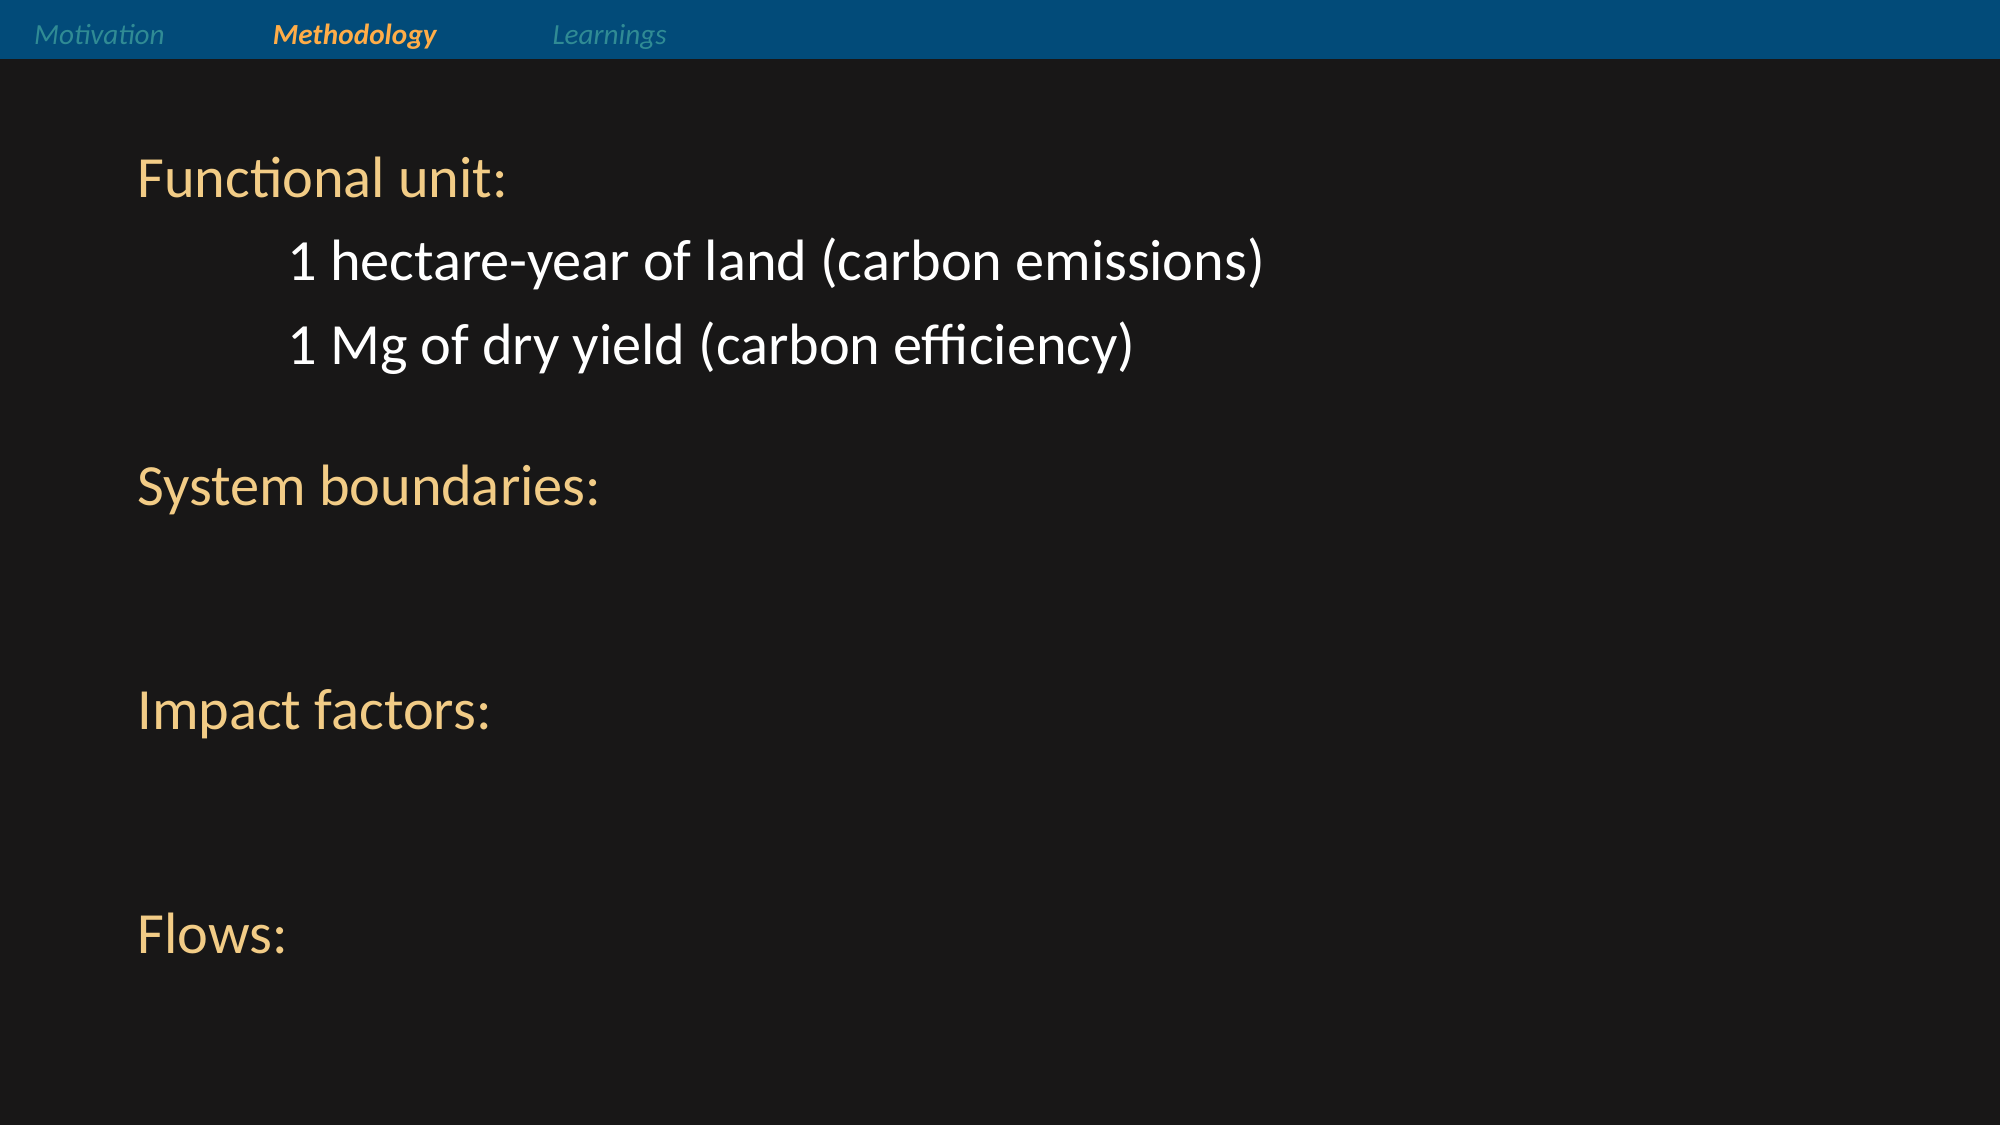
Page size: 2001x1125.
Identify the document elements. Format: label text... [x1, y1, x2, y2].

list Functional unit: 1 hectare-year of land (carbon emissions) 1 Mg of dry yield (carbon efficiency) System boundaries: Cradle to roadside (~80% of alfalfa is sold) Impact factors: Piece together from publicly available sources Flows: Enterprise budgets [122, 139, 1848, 854]
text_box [0, 0, 2000, 59]
